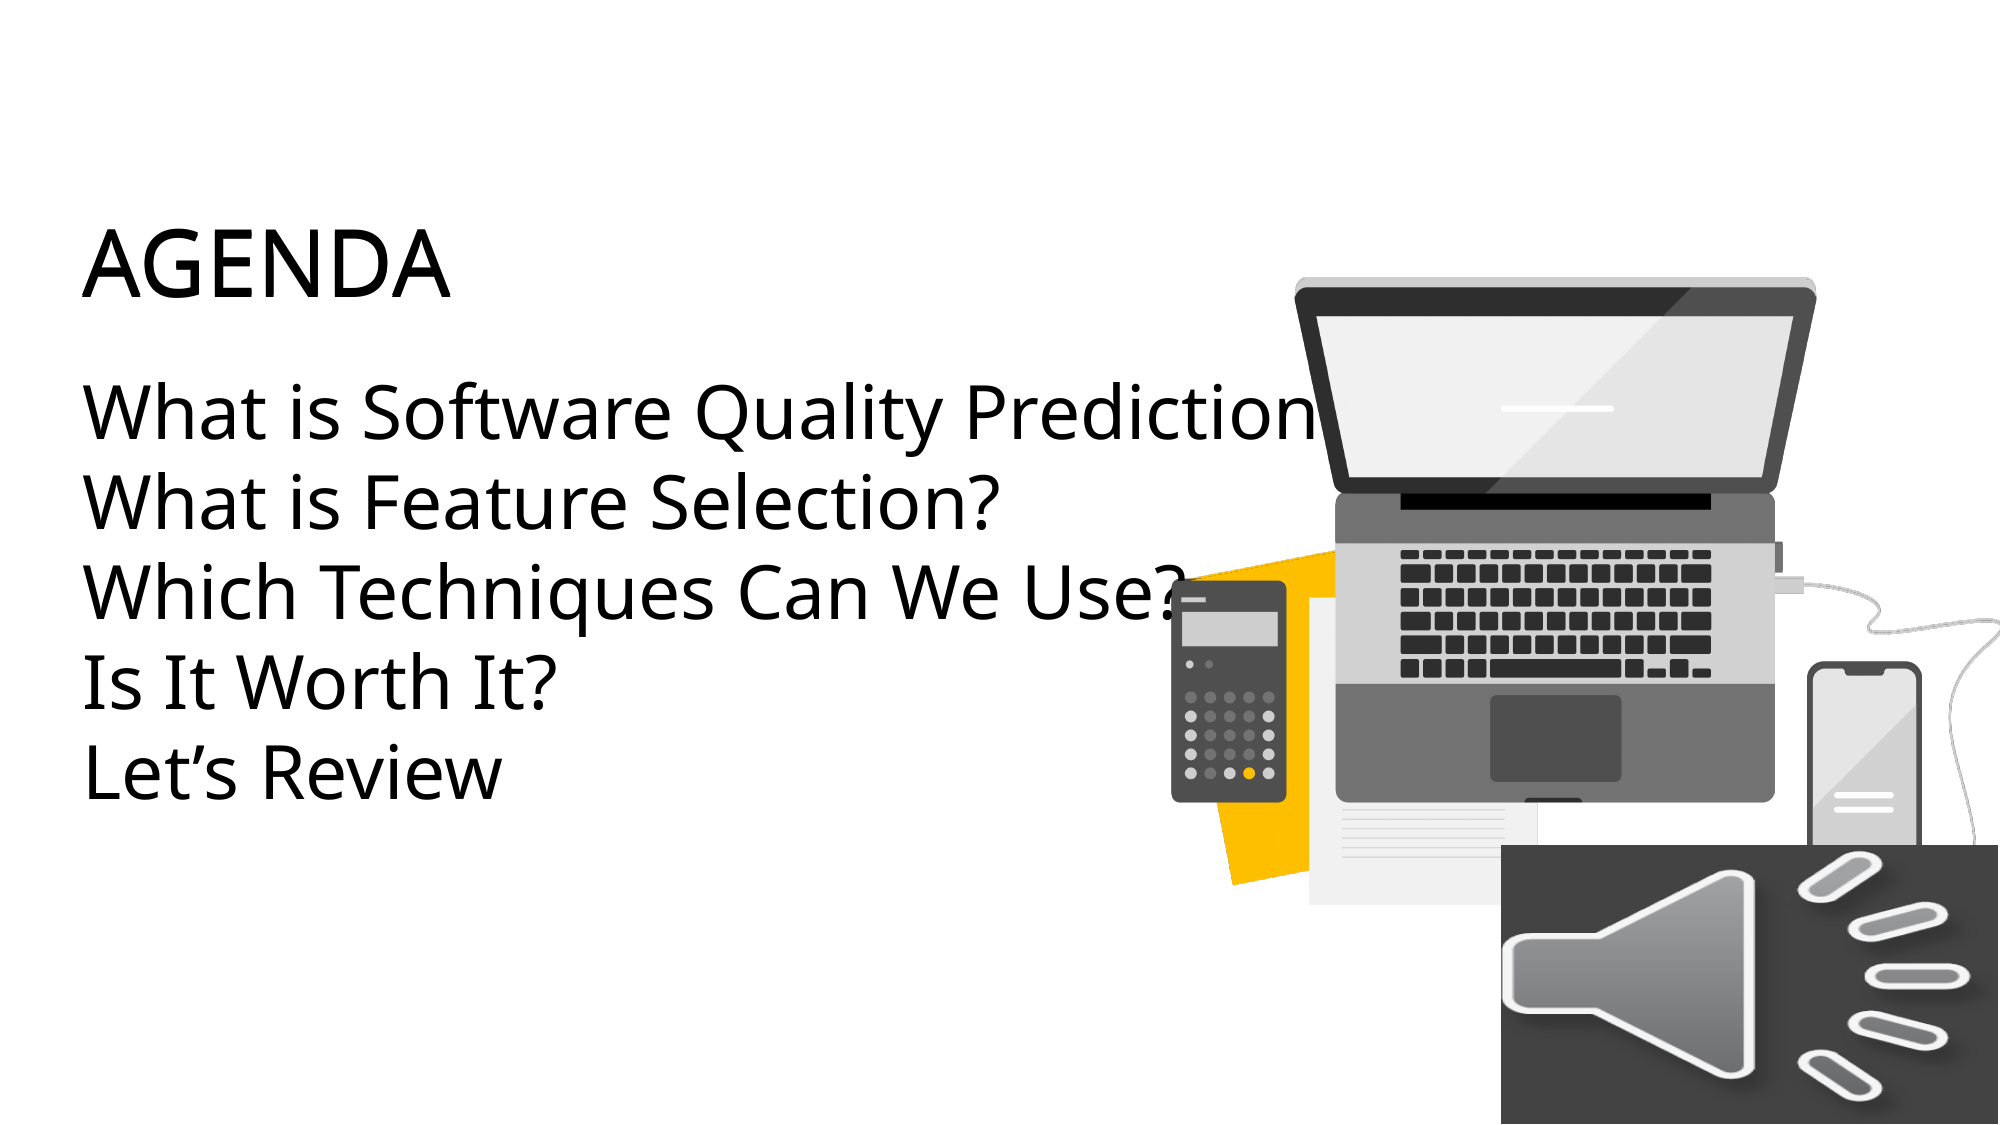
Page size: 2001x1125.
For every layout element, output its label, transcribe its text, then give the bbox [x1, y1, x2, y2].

picture [1091, 97, 2000, 1125]
text_box AGENDA [67, 198, 1091, 293]
text_box What is Software Quality Prediction? What is Feature Selection? Which Techniques Can We Use? Is It Worth It? Let’s Review [67, 357, 1091, 823]
